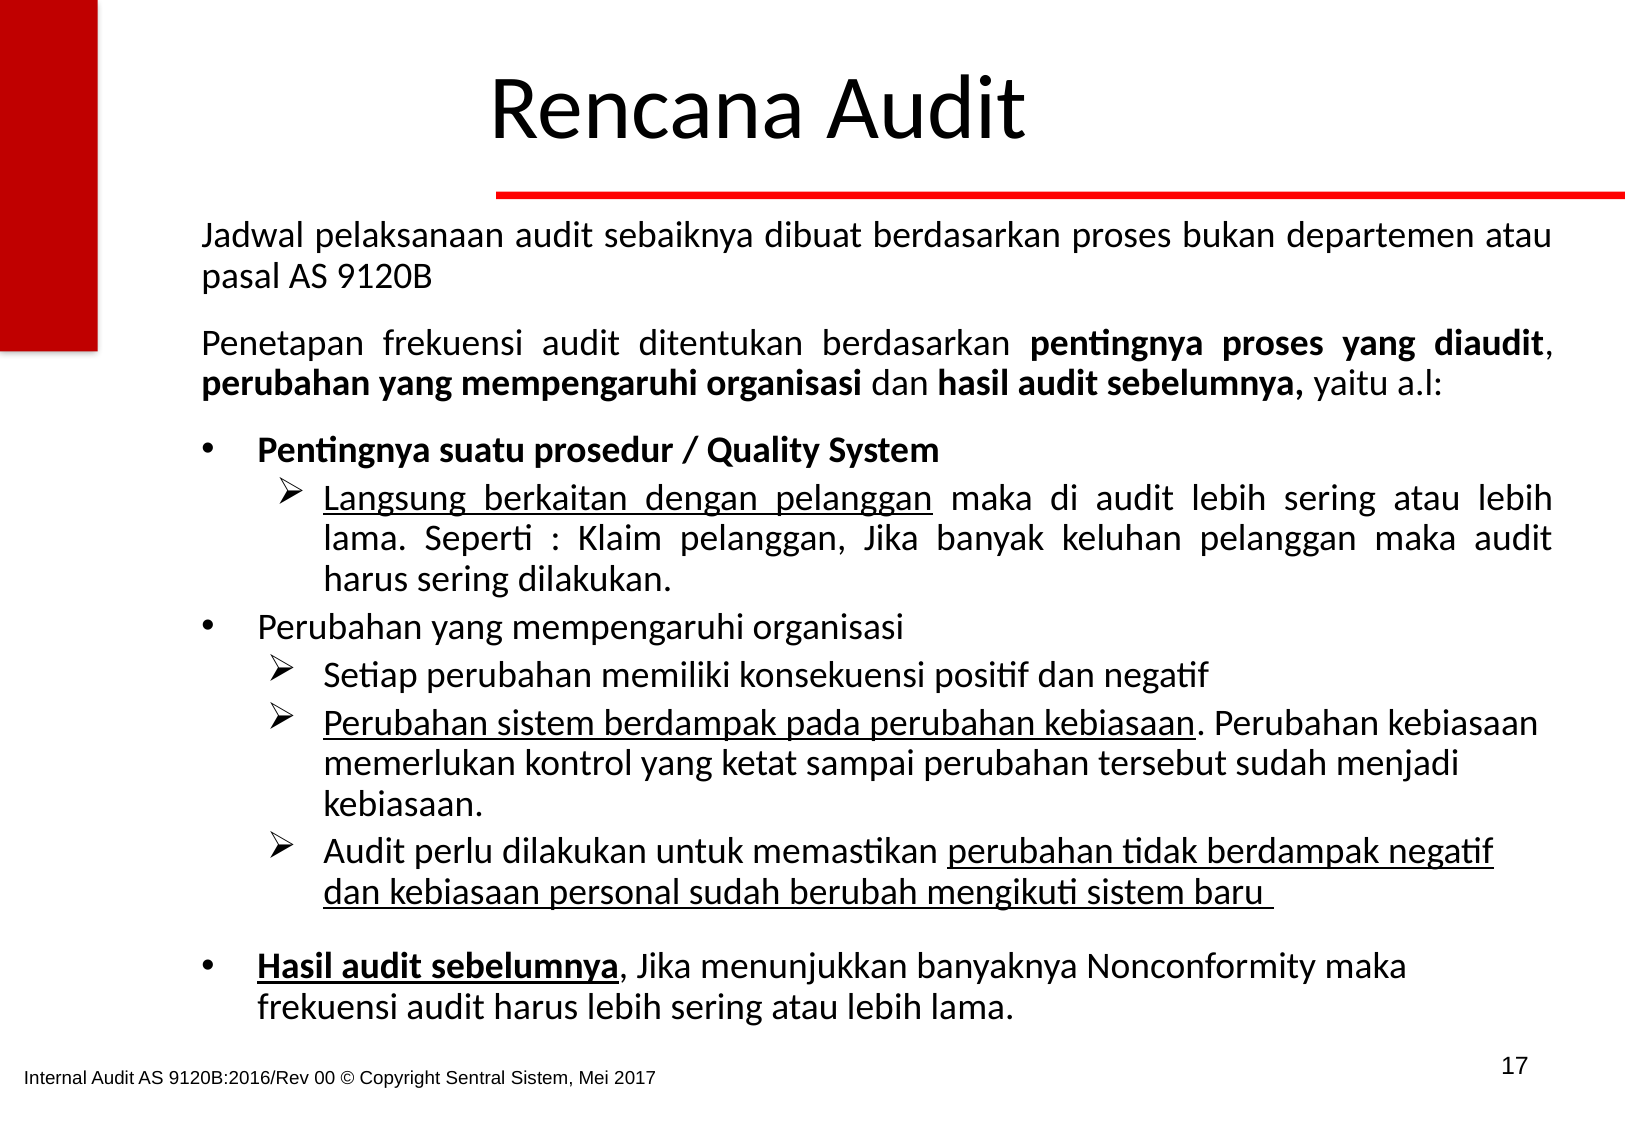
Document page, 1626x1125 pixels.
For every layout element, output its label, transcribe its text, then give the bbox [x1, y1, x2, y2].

title Rencana Audit [127, 7, 1391, 196]
list Jadwal pelaksanaan audit sebaiknya dibuat berdasarkan proses bukan departemen atau pasal AS 9120B Penetapan frekuensi audit ditentukan berdasarkan pentingnya proses yang diaudit, perubahan yang mempengaruhi organisasi dan hasil audit sebelumnya, yaitu a.l: Pentingnya suatu prosedur / Quality System Langsung berkaitan dengan pelanggan maka di audit lebih sering atau lebih lama. Seperti : Klaim pelanggan, Jika banyak keluhan pelanggan maka audit harus sering dilakukan. Perubahan yang mempengaruhi organisasi Setiap perubahan memiliki konsekuensi positif dan negatif Perubahan sistem berdampak pada perubahan kebiasaan. Perubahan kebiasaan memerlukan kontrol yang ketat sampai perubahan tersebut sudah menjadi kebiasaan. Audit perlu dilakukan untuk memastikan perubahan tidak berdampak negatif dan kebiasaan personal sudah berubah mengikuti sistem baru [186, 207, 1570, 941]
text_box Hasil audit sebelumnya, Jika menunjukkan banyaknya Nonconformity maka frekuensi audit harus lebih sering atau lebih lama. [186, 881, 1569, 1059]
text_box [494, 190, 1625, 201]
slide_number 17 [1164, 1059, 1544, 1103]
text_box [0, 0, 98, 352]
